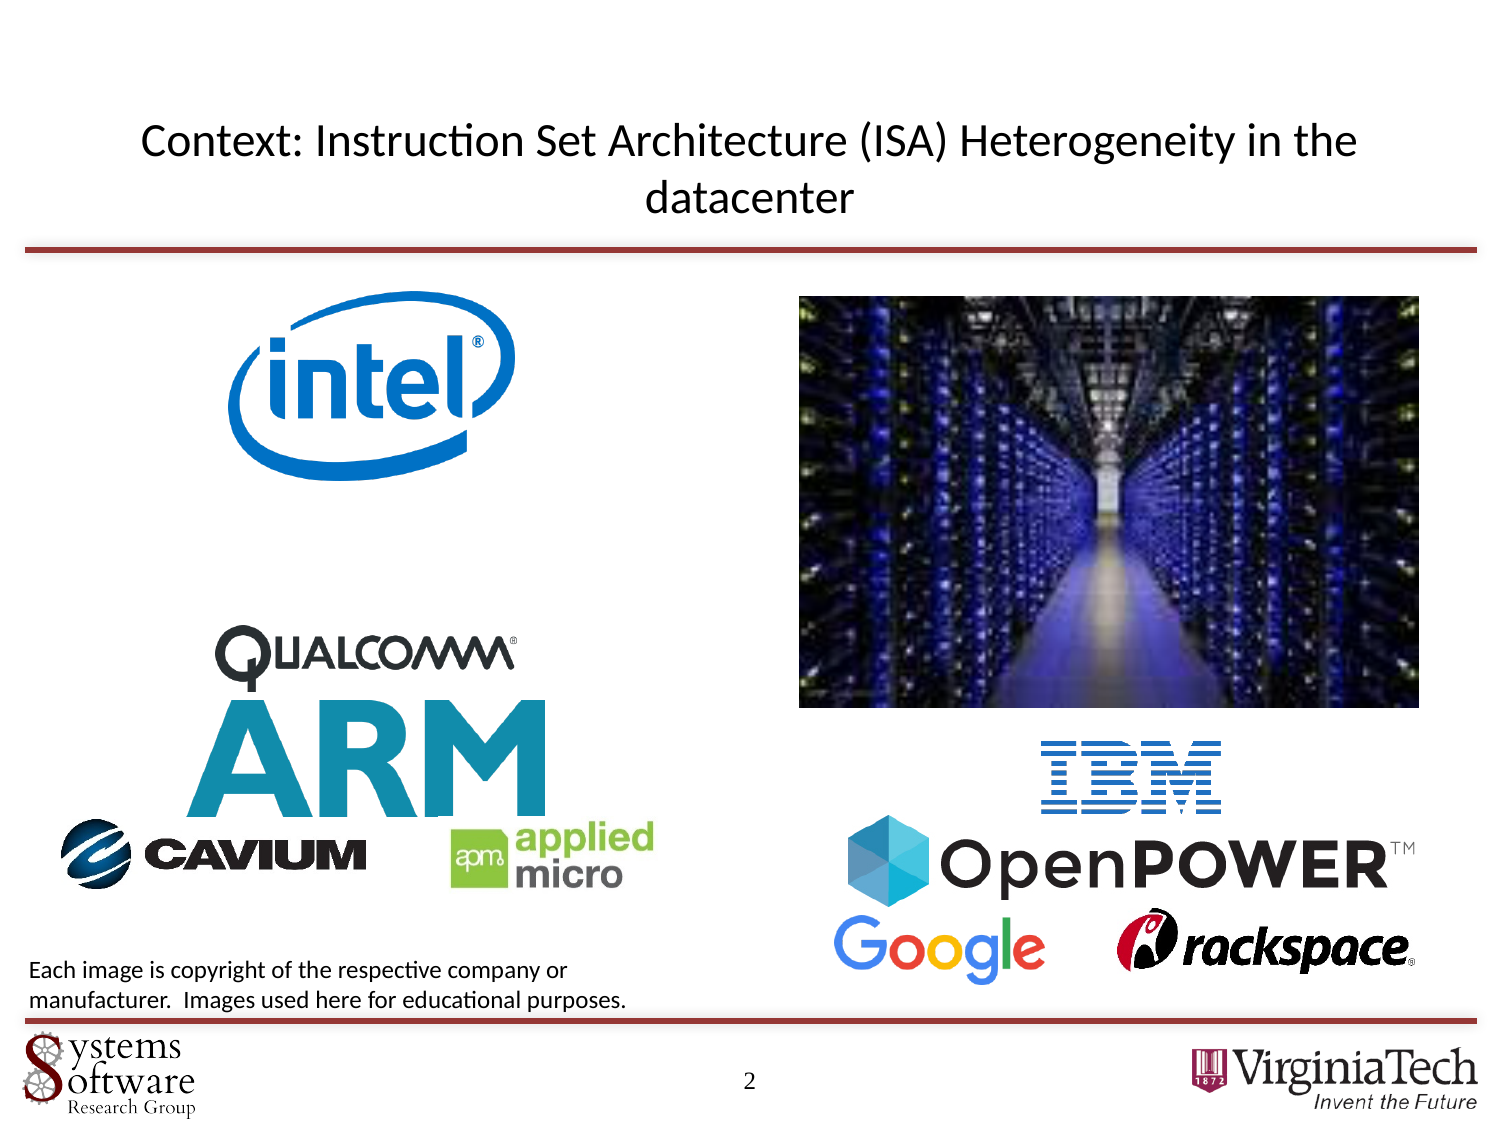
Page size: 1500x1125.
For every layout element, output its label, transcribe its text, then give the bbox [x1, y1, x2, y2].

text_box Each image is copyright of the respective company or manufacturer. Images used here for educational purposes. [14, 946, 730, 1022]
picture [186, 700, 661, 894]
picture [61, 818, 366, 889]
picture [790, 741, 1472, 986]
title Context: Instruction Set Architecture (ISA) Heterogeneity in the datacenter [75, 100, 1425, 289]
picture [228, 291, 516, 481]
picture [215, 625, 517, 692]
picture [799, 295, 1420, 708]
picture [1192, 1047, 1478, 1109]
picture [22, 1031, 195, 1119]
